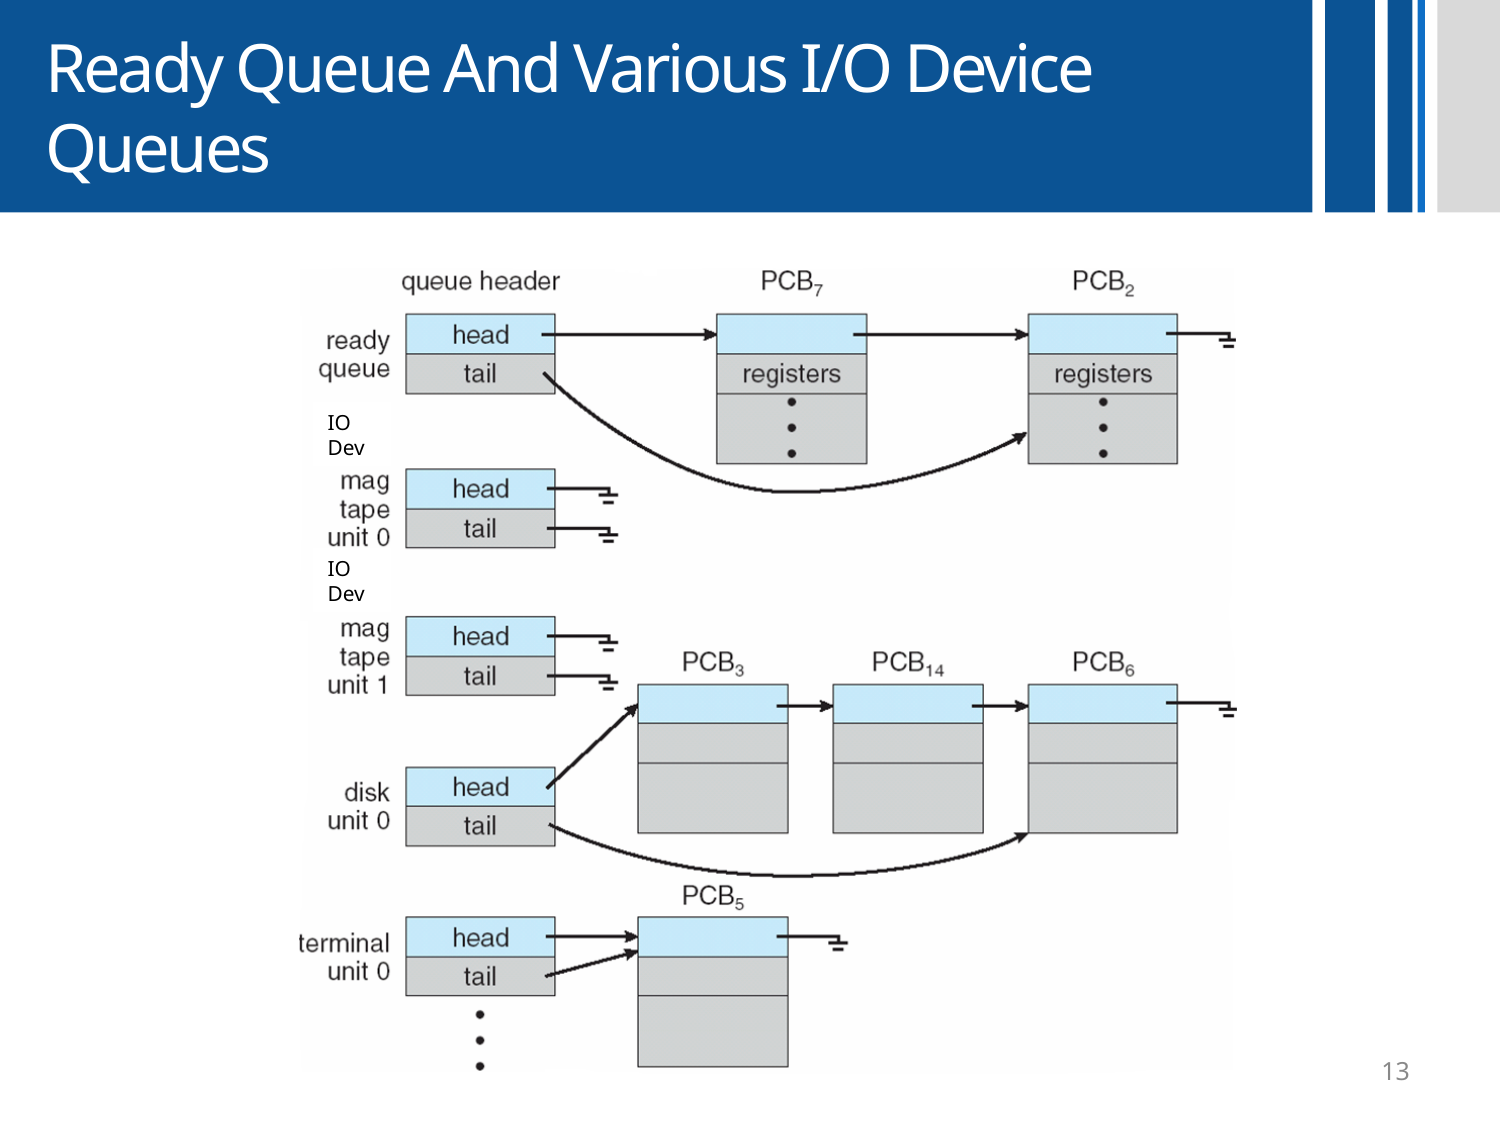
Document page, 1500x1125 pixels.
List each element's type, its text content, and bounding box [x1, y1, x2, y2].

slide_number 13 [1074, 1042, 1425, 1103]
title Ready Queue And Various I/O Device Queues [0, 0, 1313, 213]
picture [289, 257, 1246, 1082]
